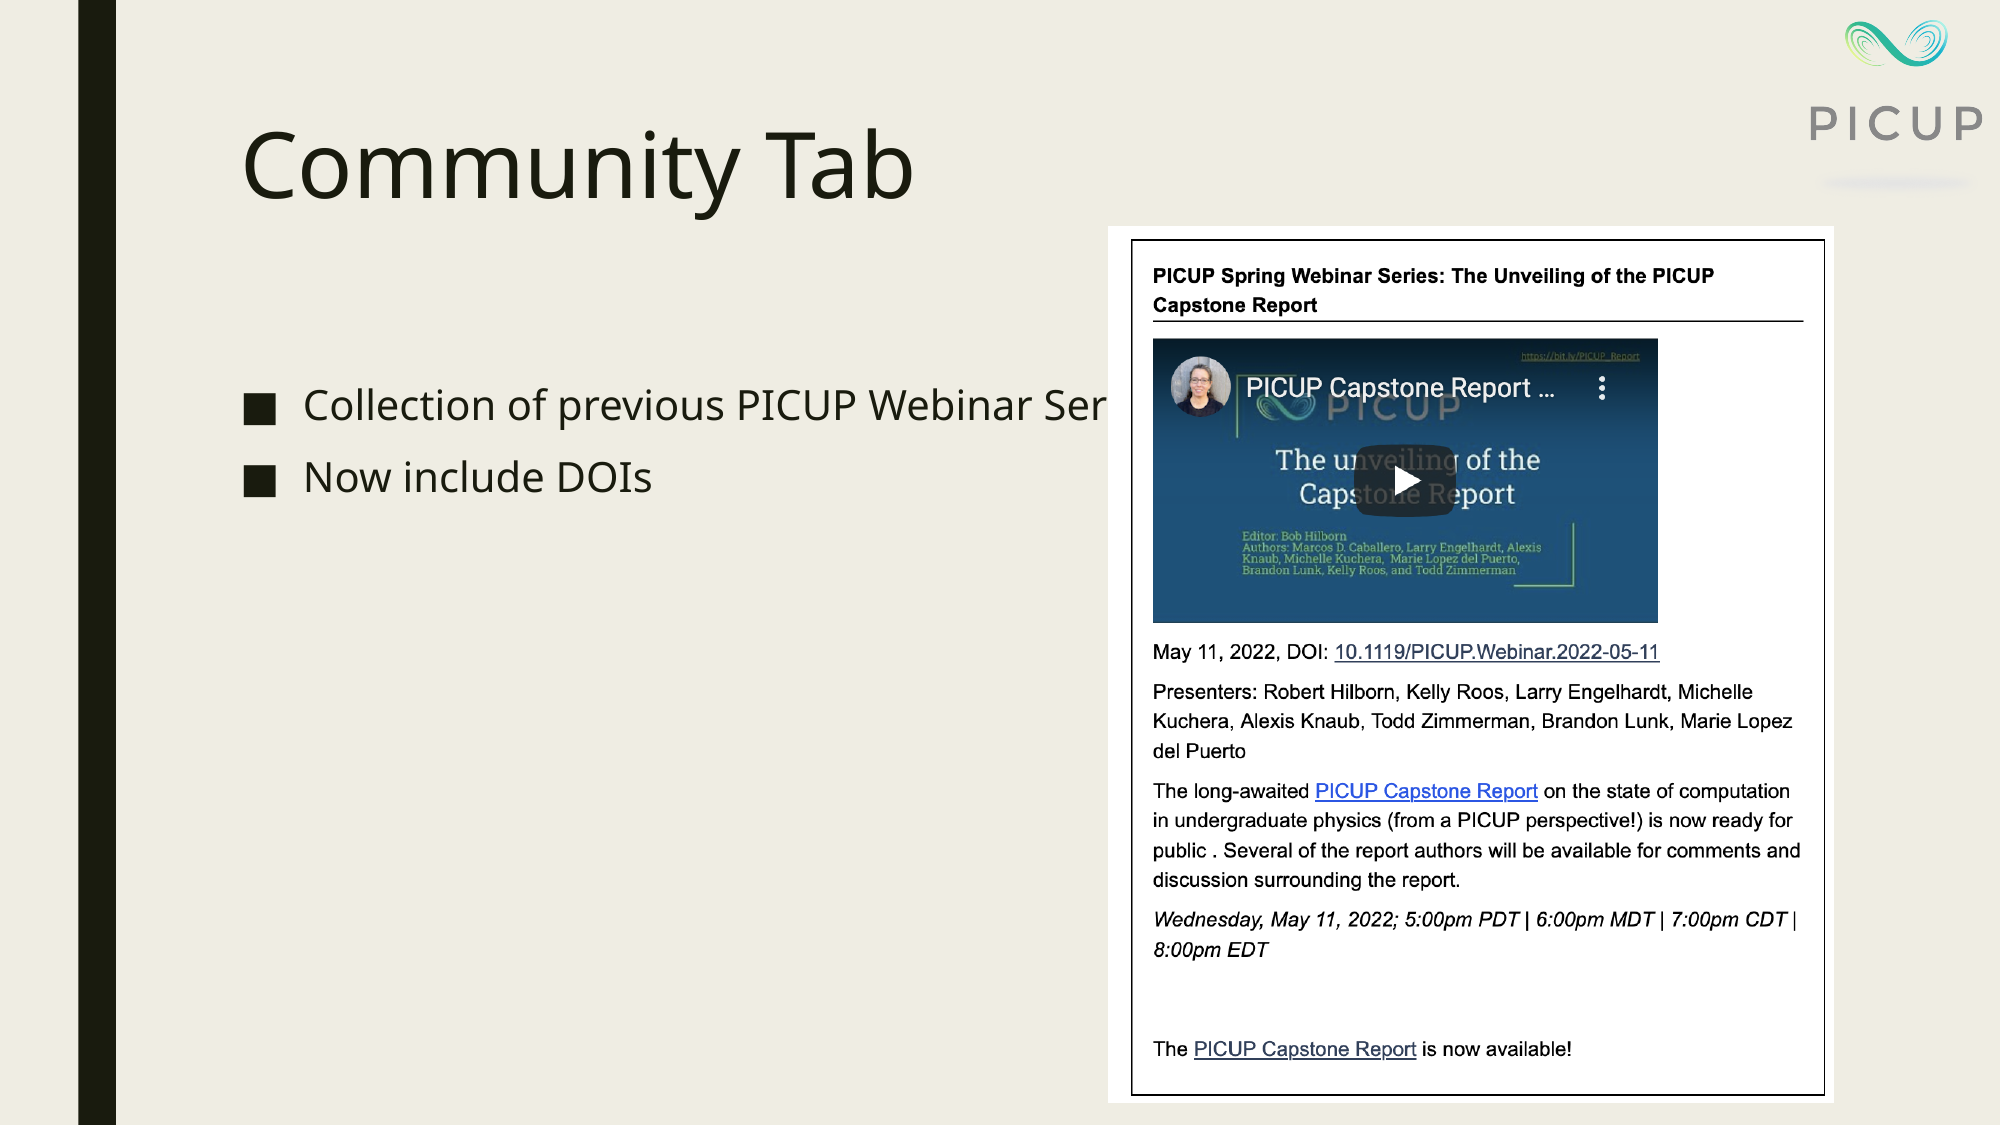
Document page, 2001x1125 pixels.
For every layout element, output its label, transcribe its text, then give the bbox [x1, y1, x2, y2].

title Community Tab [225, 112, 1755, 357]
picture [1108, 0, 2000, 1103]
list Collection of previous PICUP Webinar Series Now include DOIs [225, 375, 1108, 963]
